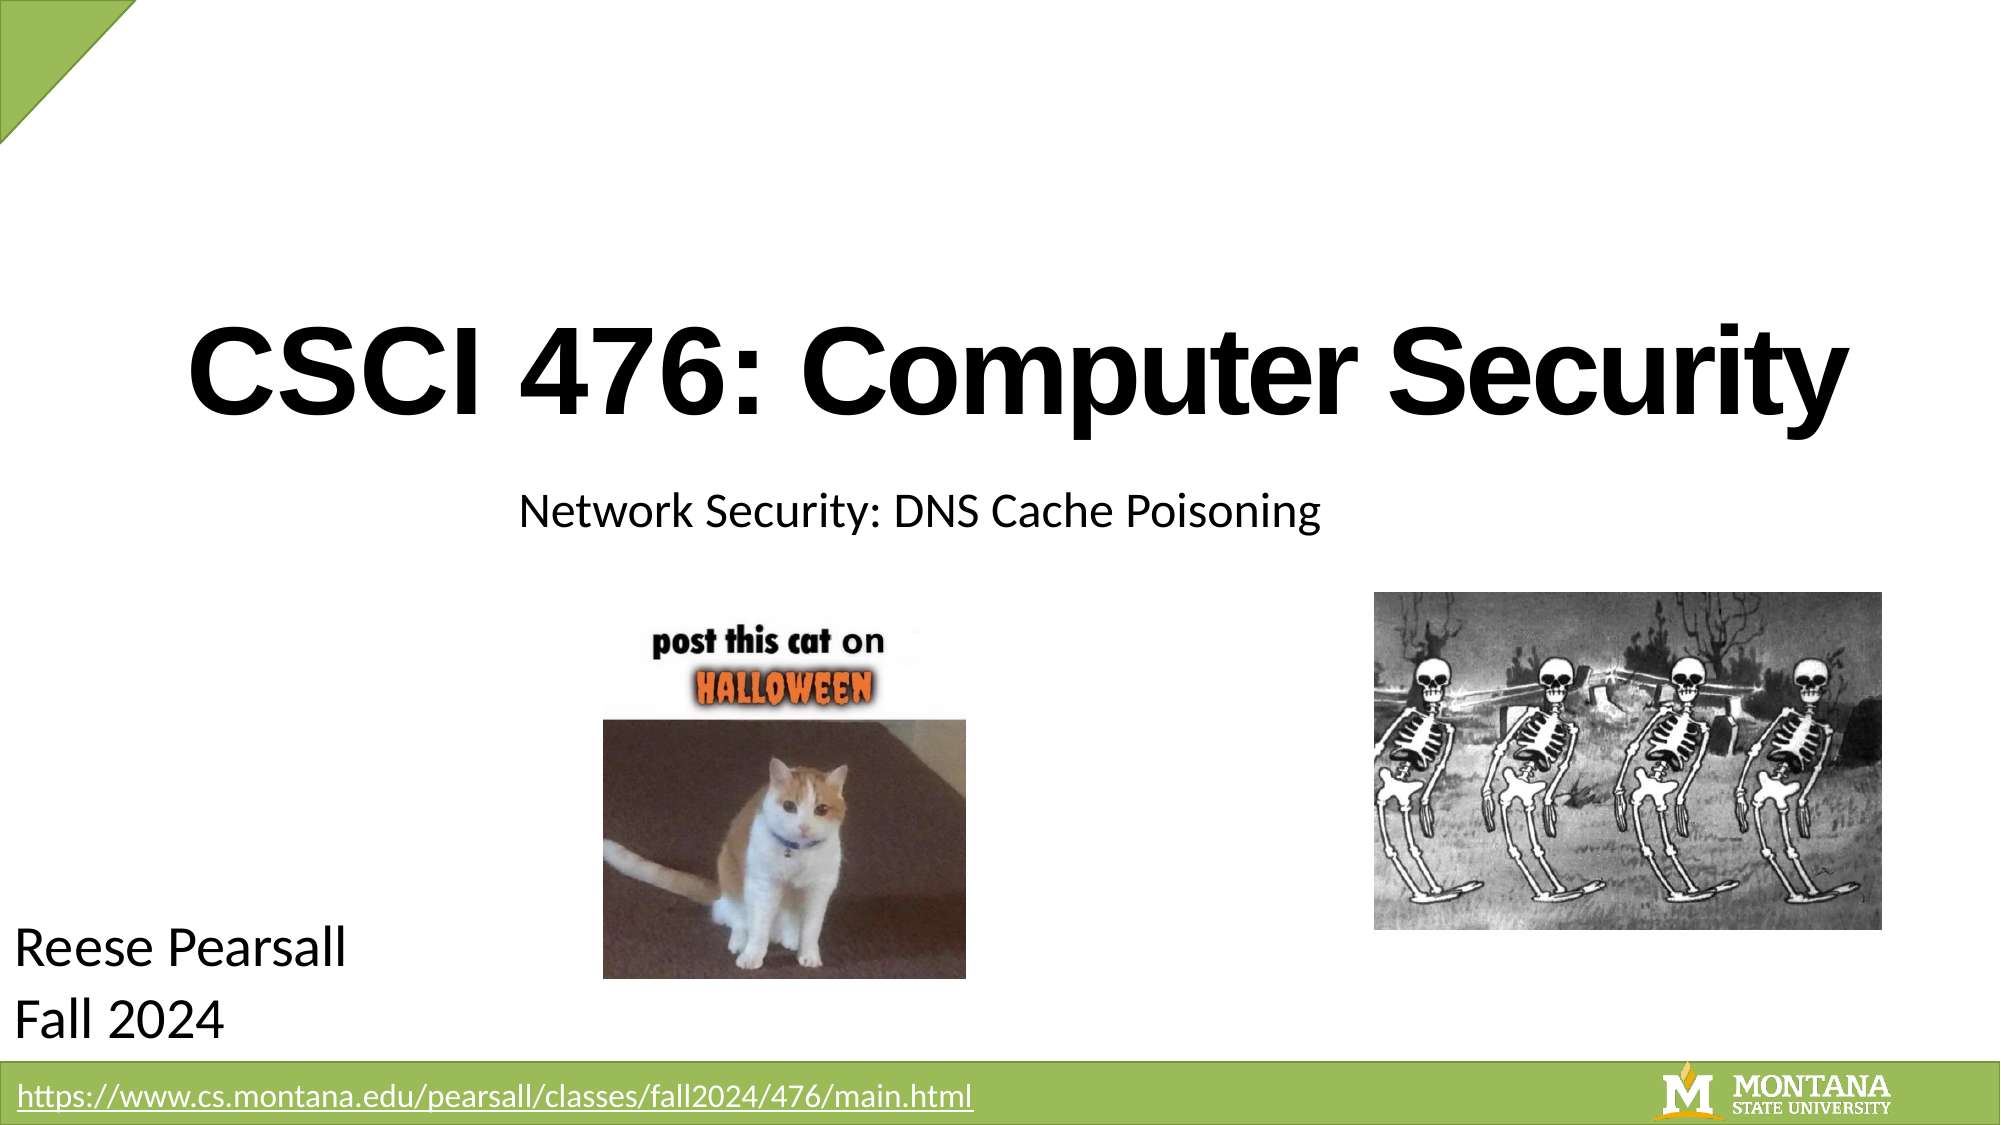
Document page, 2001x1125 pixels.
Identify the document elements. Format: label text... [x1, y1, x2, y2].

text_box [1892, 1060, 2000, 1125]
picture [1374, 592, 1882, 931]
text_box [0, 1060, 1647, 1125]
text_box Reese Pearsall Fall 2024 [12, 905, 1914, 1051]
text_box Network Security: DNS Cache Poisoning [516, 474, 1530, 537]
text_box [0, 0, 137, 145]
picture [602, 615, 966, 979]
picture [1649, 1060, 1892, 1122]
title CSCI 476: Computer Security [123, 287, 1911, 478]
